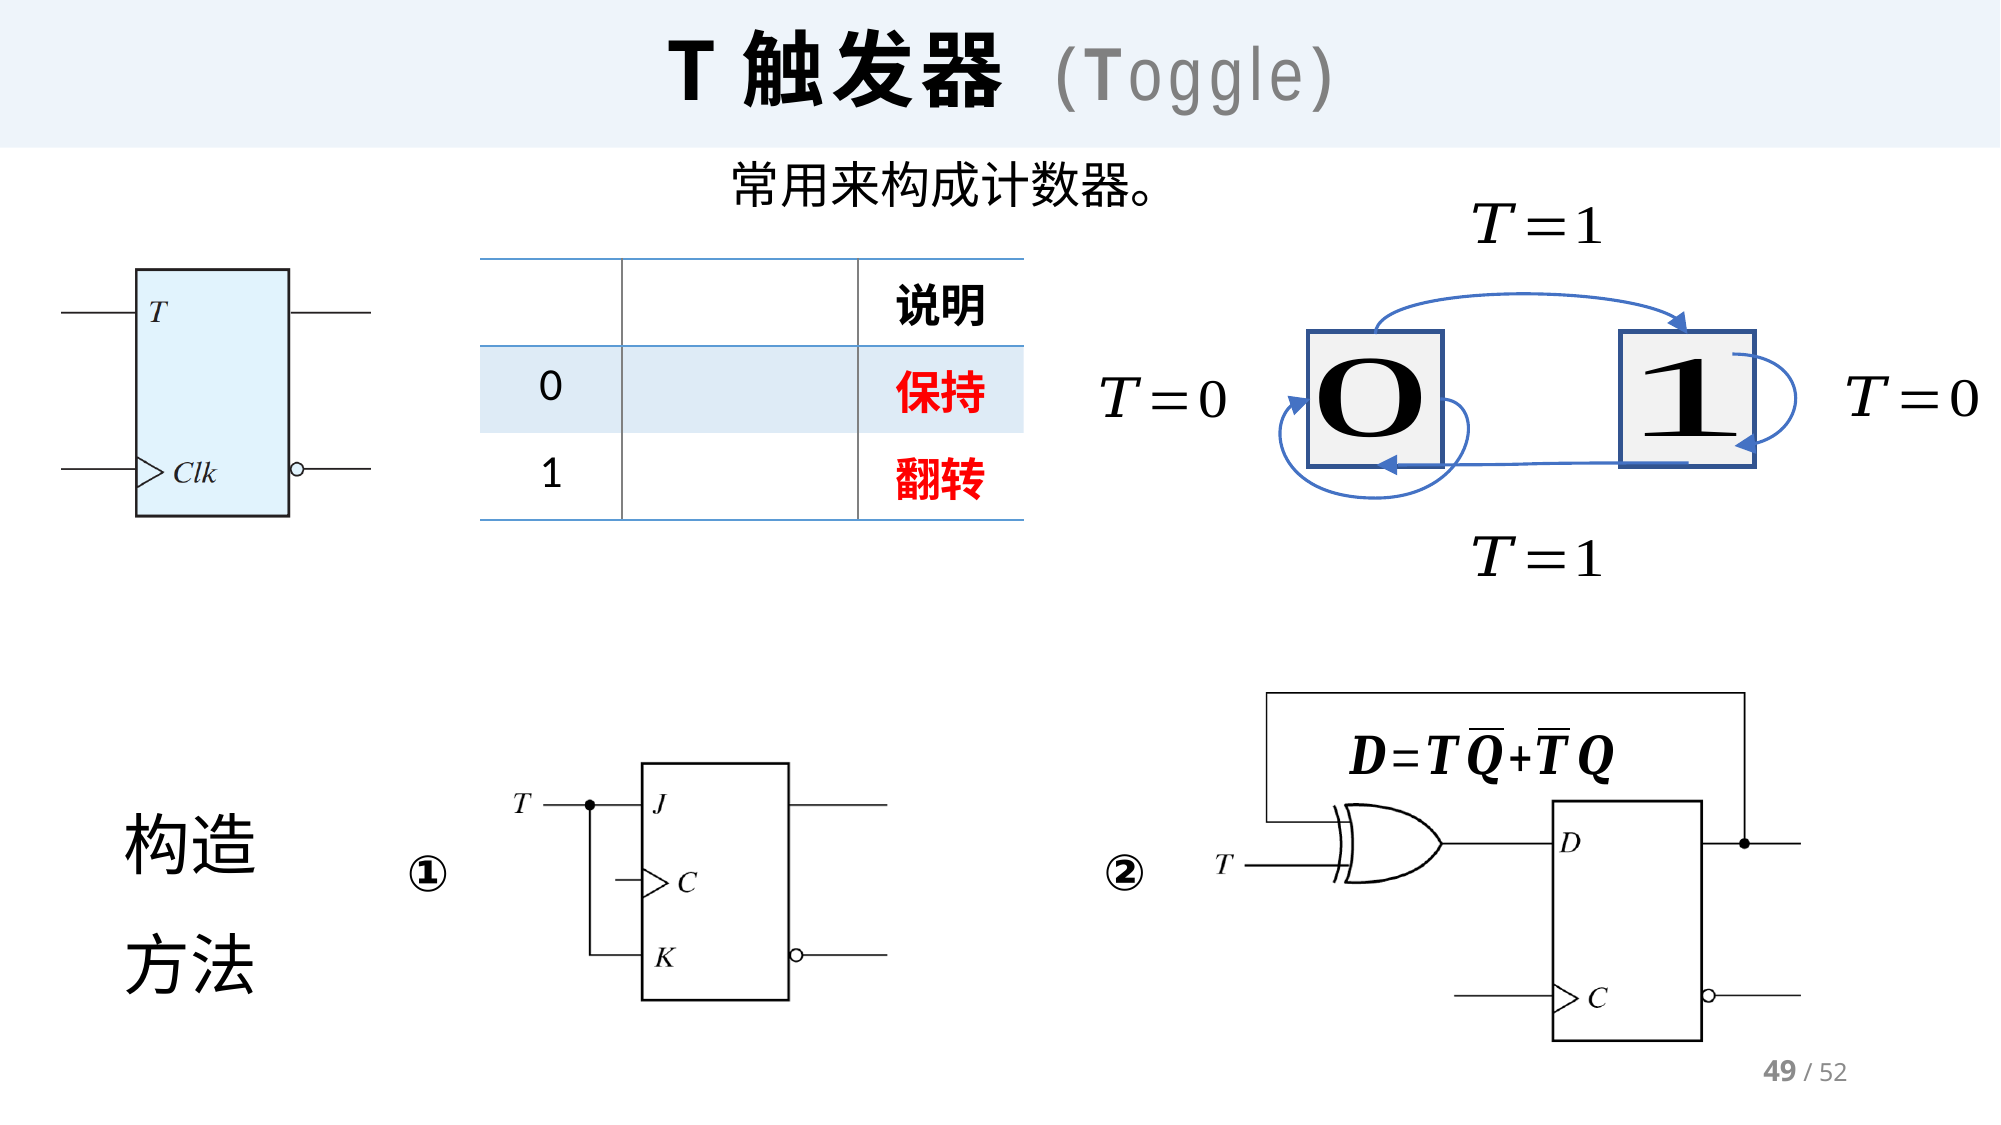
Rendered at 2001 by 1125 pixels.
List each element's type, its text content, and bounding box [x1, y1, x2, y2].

slide_number 49 / 52 [1412, 1042, 1863, 1103]
text_box 常用来构成计数器。 [715, 146, 1195, 222]
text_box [108, 684, 1810, 1047]
title T触发器 (Toggle) [0, 0, 2000, 148]
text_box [1098, 196, 1981, 590]
picture [61, 252, 371, 527]
